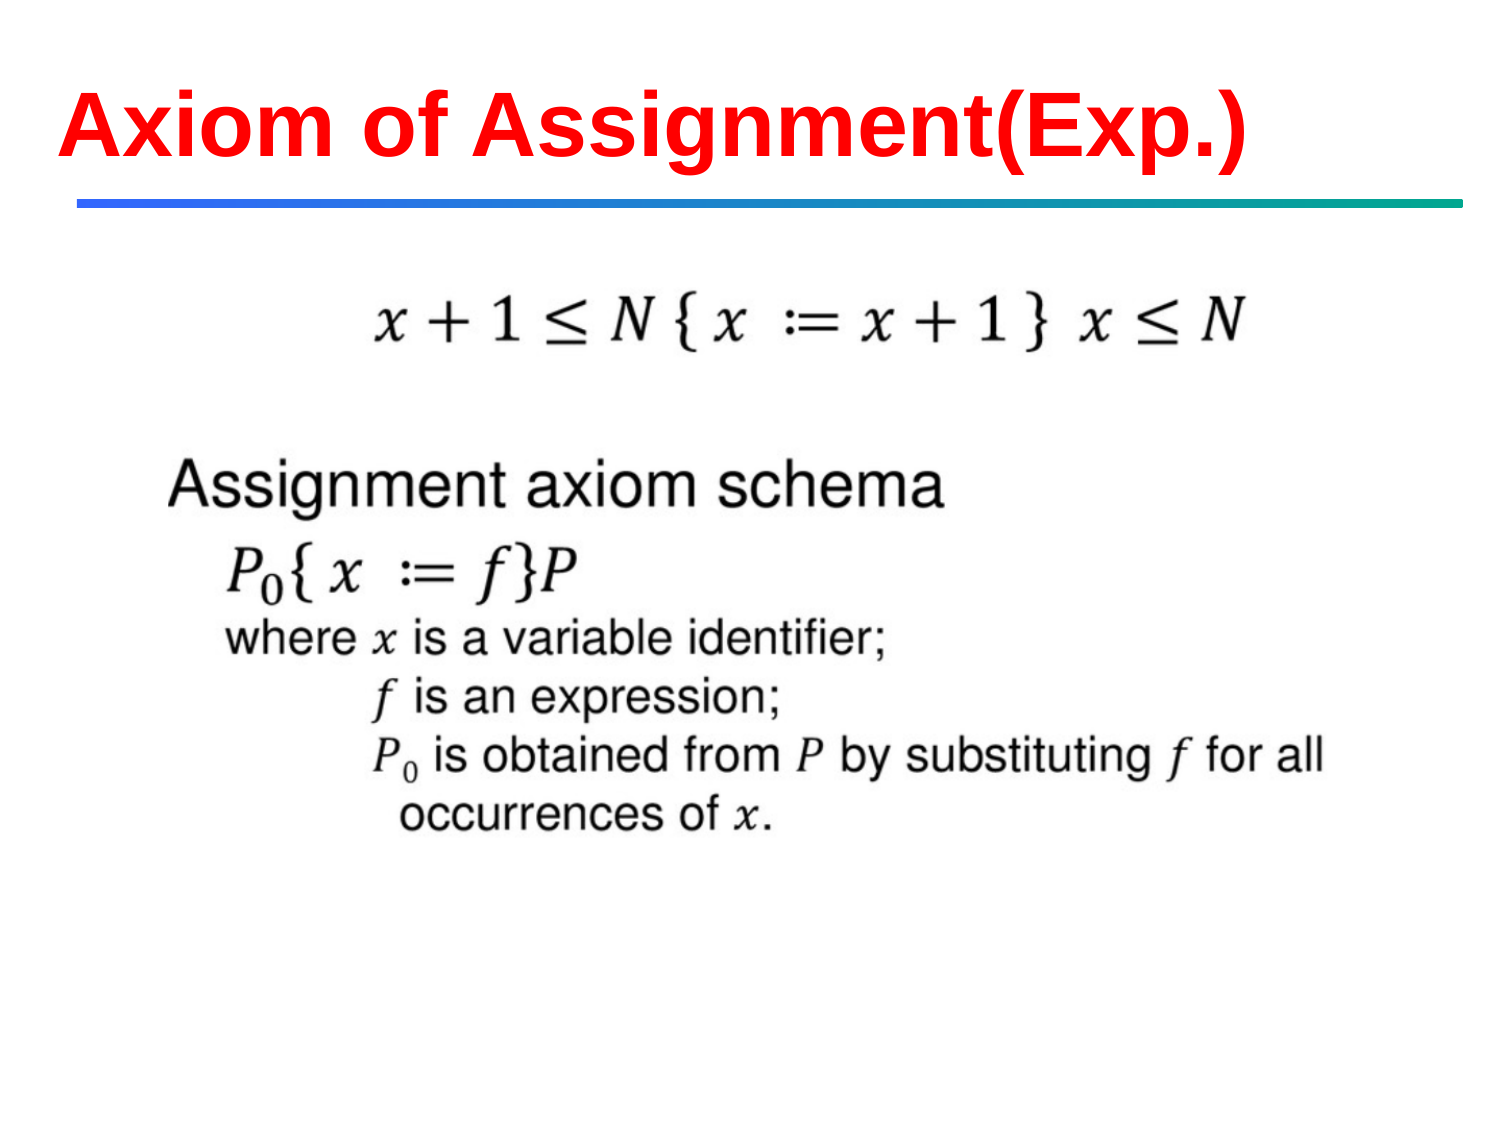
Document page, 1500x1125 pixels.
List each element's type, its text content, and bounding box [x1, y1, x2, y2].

title Axiom of Assignment(Exp.) [41, 31, 1459, 209]
picture [168, 277, 1332, 848]
